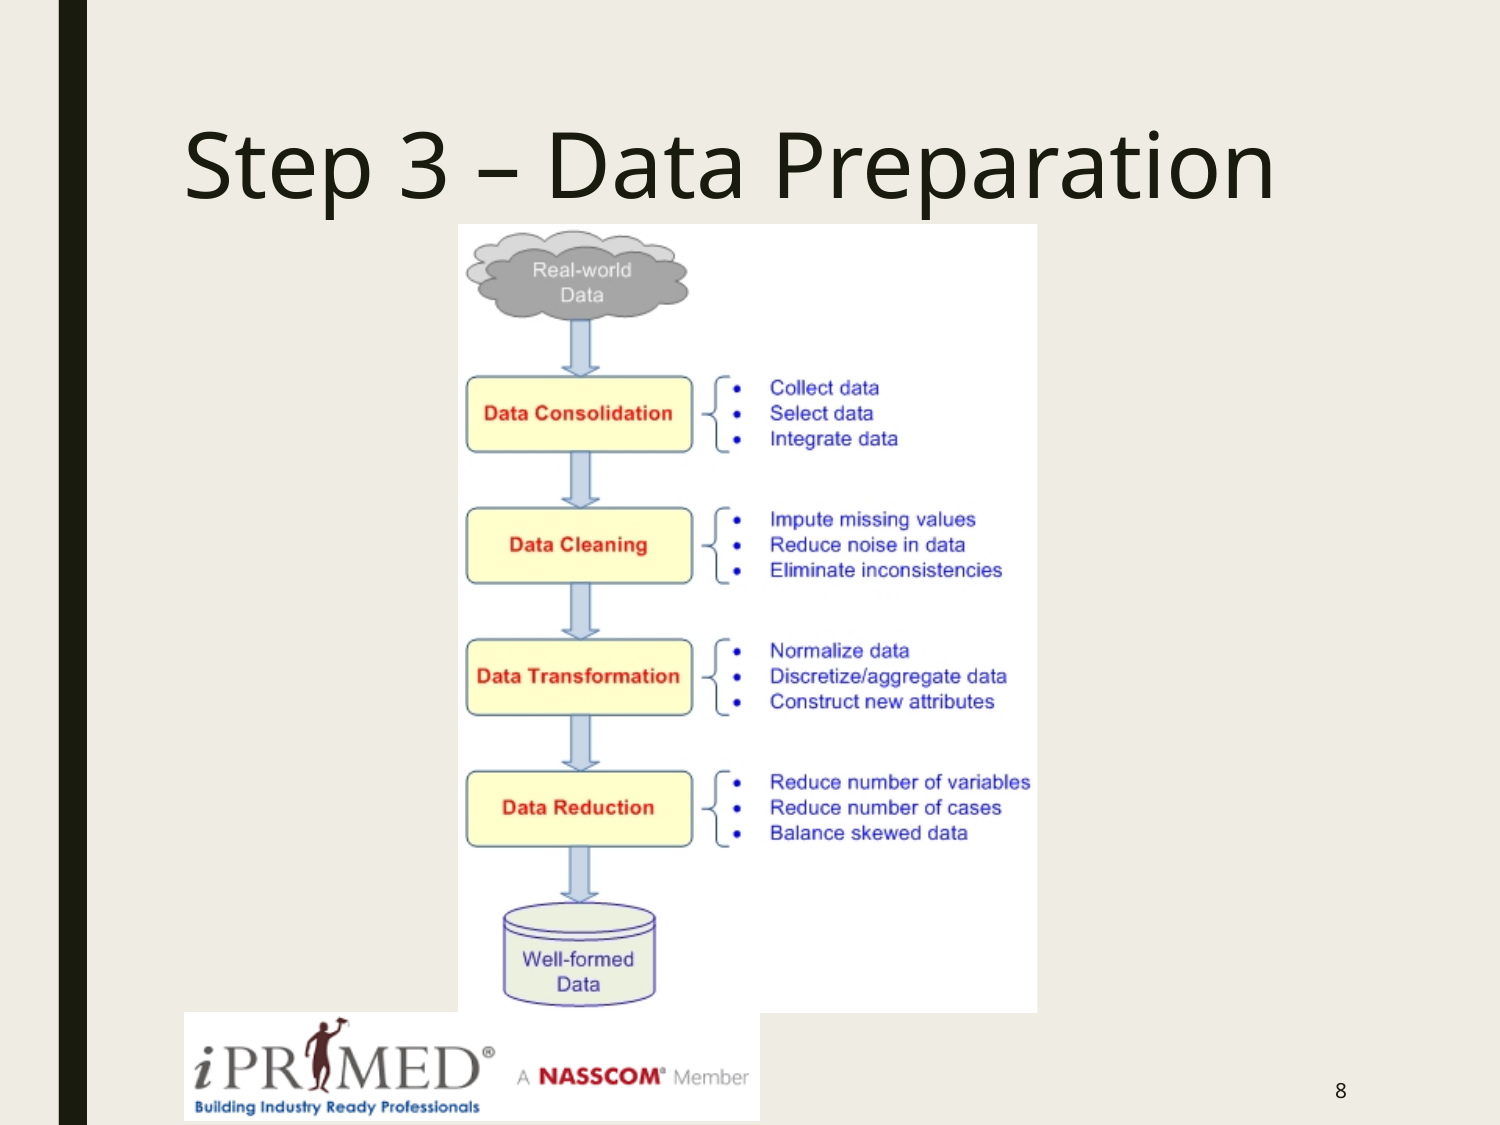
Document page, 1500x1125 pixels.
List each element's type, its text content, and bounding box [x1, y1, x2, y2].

title Step 3 – Data Preparation [168, 112, 1351, 357]
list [458, 224, 1038, 1013]
slide_number 7 [1165, 1058, 1362, 1125]
picture [184, 1012, 760, 1121]
